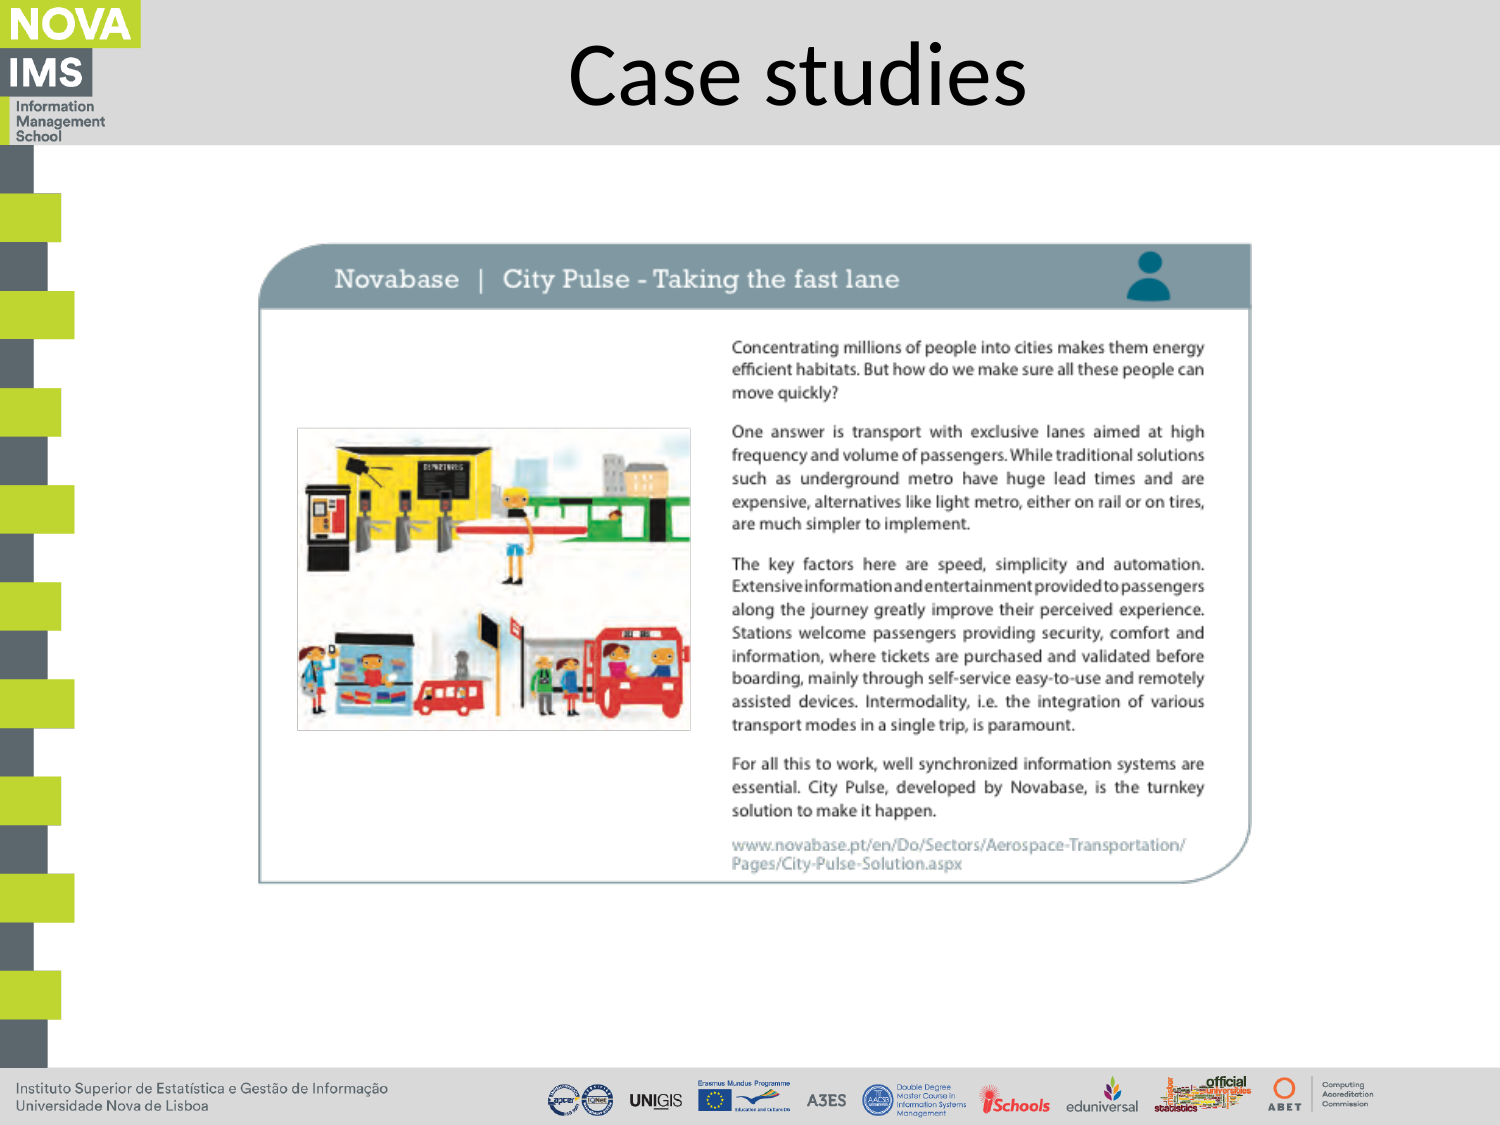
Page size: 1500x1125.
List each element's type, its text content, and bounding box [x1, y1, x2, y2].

picture [0, 0, 1500, 1125]
title Case studies [123, 0, 1474, 138]
